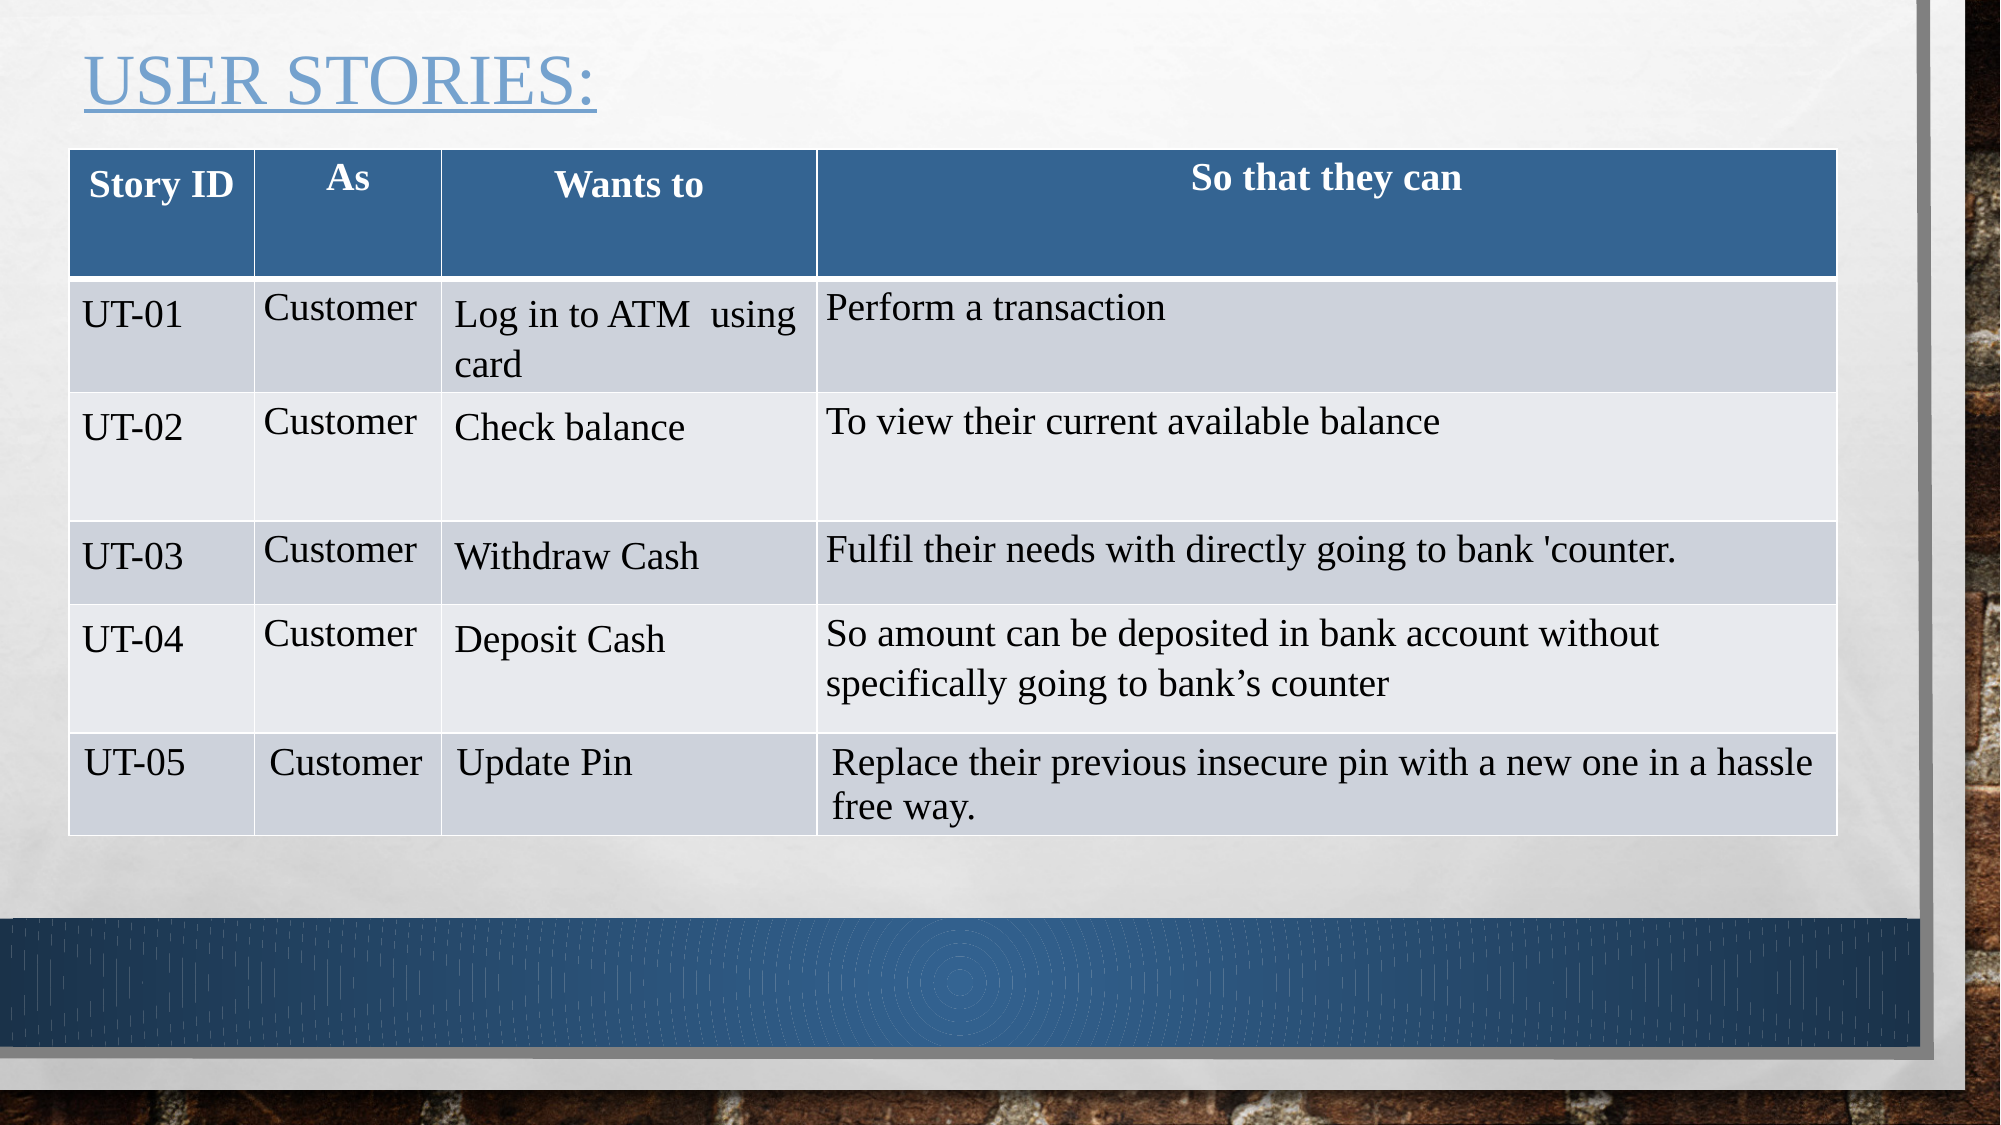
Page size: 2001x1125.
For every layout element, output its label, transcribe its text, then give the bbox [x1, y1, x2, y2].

table_cell Customer [255, 393, 441, 520]
table_cell Customer [255, 734, 441, 835]
table_cell Check balance [442, 393, 816, 520]
table_cell So amount can be deposited in bank account without specifically going to bank’s counter [818, 605, 1836, 732]
table_header As [255, 150, 441, 276]
table_header So that they can [818, 150, 1836, 276]
table_cell UT-04 [70, 605, 254, 732]
table_cell To view their current available balance [818, 393, 1836, 520]
table_cell UT-03 [70, 522, 254, 604]
table_header Story ID [70, 150, 254, 276]
table_cell Withdraw Cash [442, 522, 816, 604]
table_cell Replace their previous insecure pin with a new one in a hassle free way. [818, 734, 1836, 835]
picture [0, 0, 2000, 1125]
table_cell UT-02 [70, 393, 254, 520]
table_cell Perform a transaction [818, 282, 1836, 392]
table_cell Customer [255, 522, 441, 604]
table_cell Update Pin [442, 734, 816, 835]
table_cell Customer [255, 282, 441, 392]
table_cell Deposit Cash [442, 605, 816, 732]
table_cell Log in to ATM using card [442, 282, 816, 392]
table_cell UT-05 [70, 734, 254, 835]
title User Stories: [69, 34, 1775, 129]
table_header Wants to [442, 150, 816, 276]
table_cell Fulfil their needs with directly going to bank 'counter. [818, 522, 1836, 604]
table_cell UT-01 [70, 282, 254, 392]
table_cell Customer [255, 605, 441, 732]
